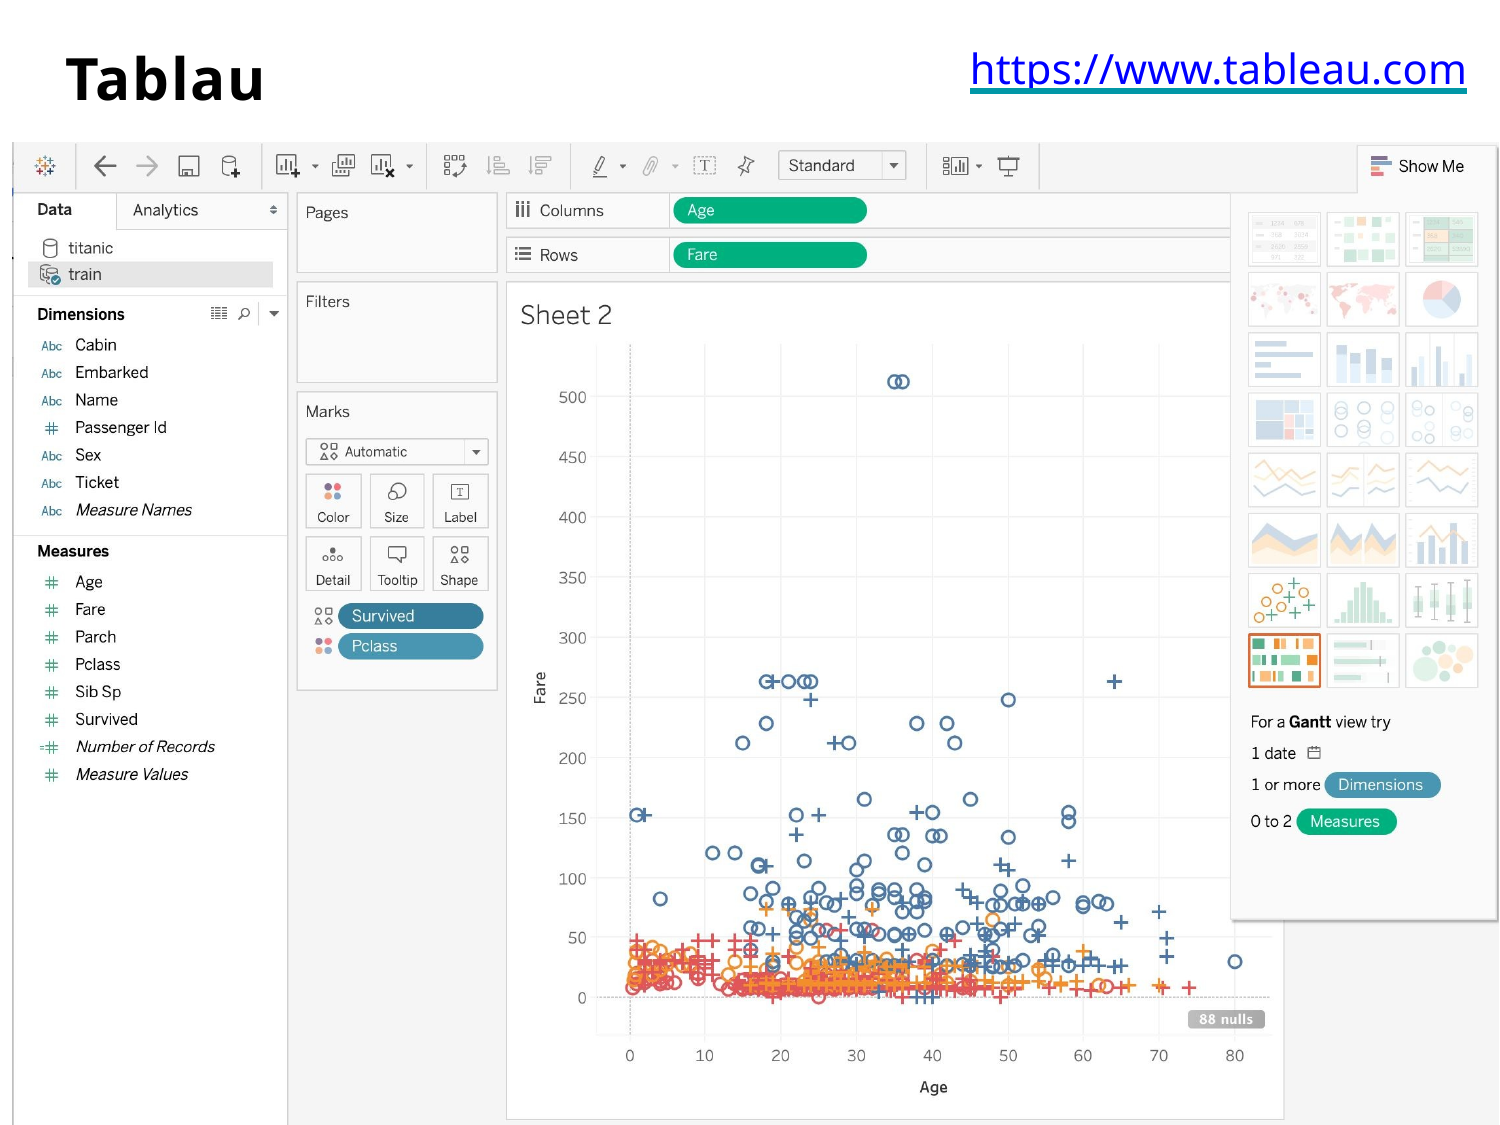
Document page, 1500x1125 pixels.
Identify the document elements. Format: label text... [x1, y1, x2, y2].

text_box https://www.tableau.com [967, 40, 1496, 100]
picture [12, 142, 1499, 1125]
title Tablau [63, 40, 276, 141]
